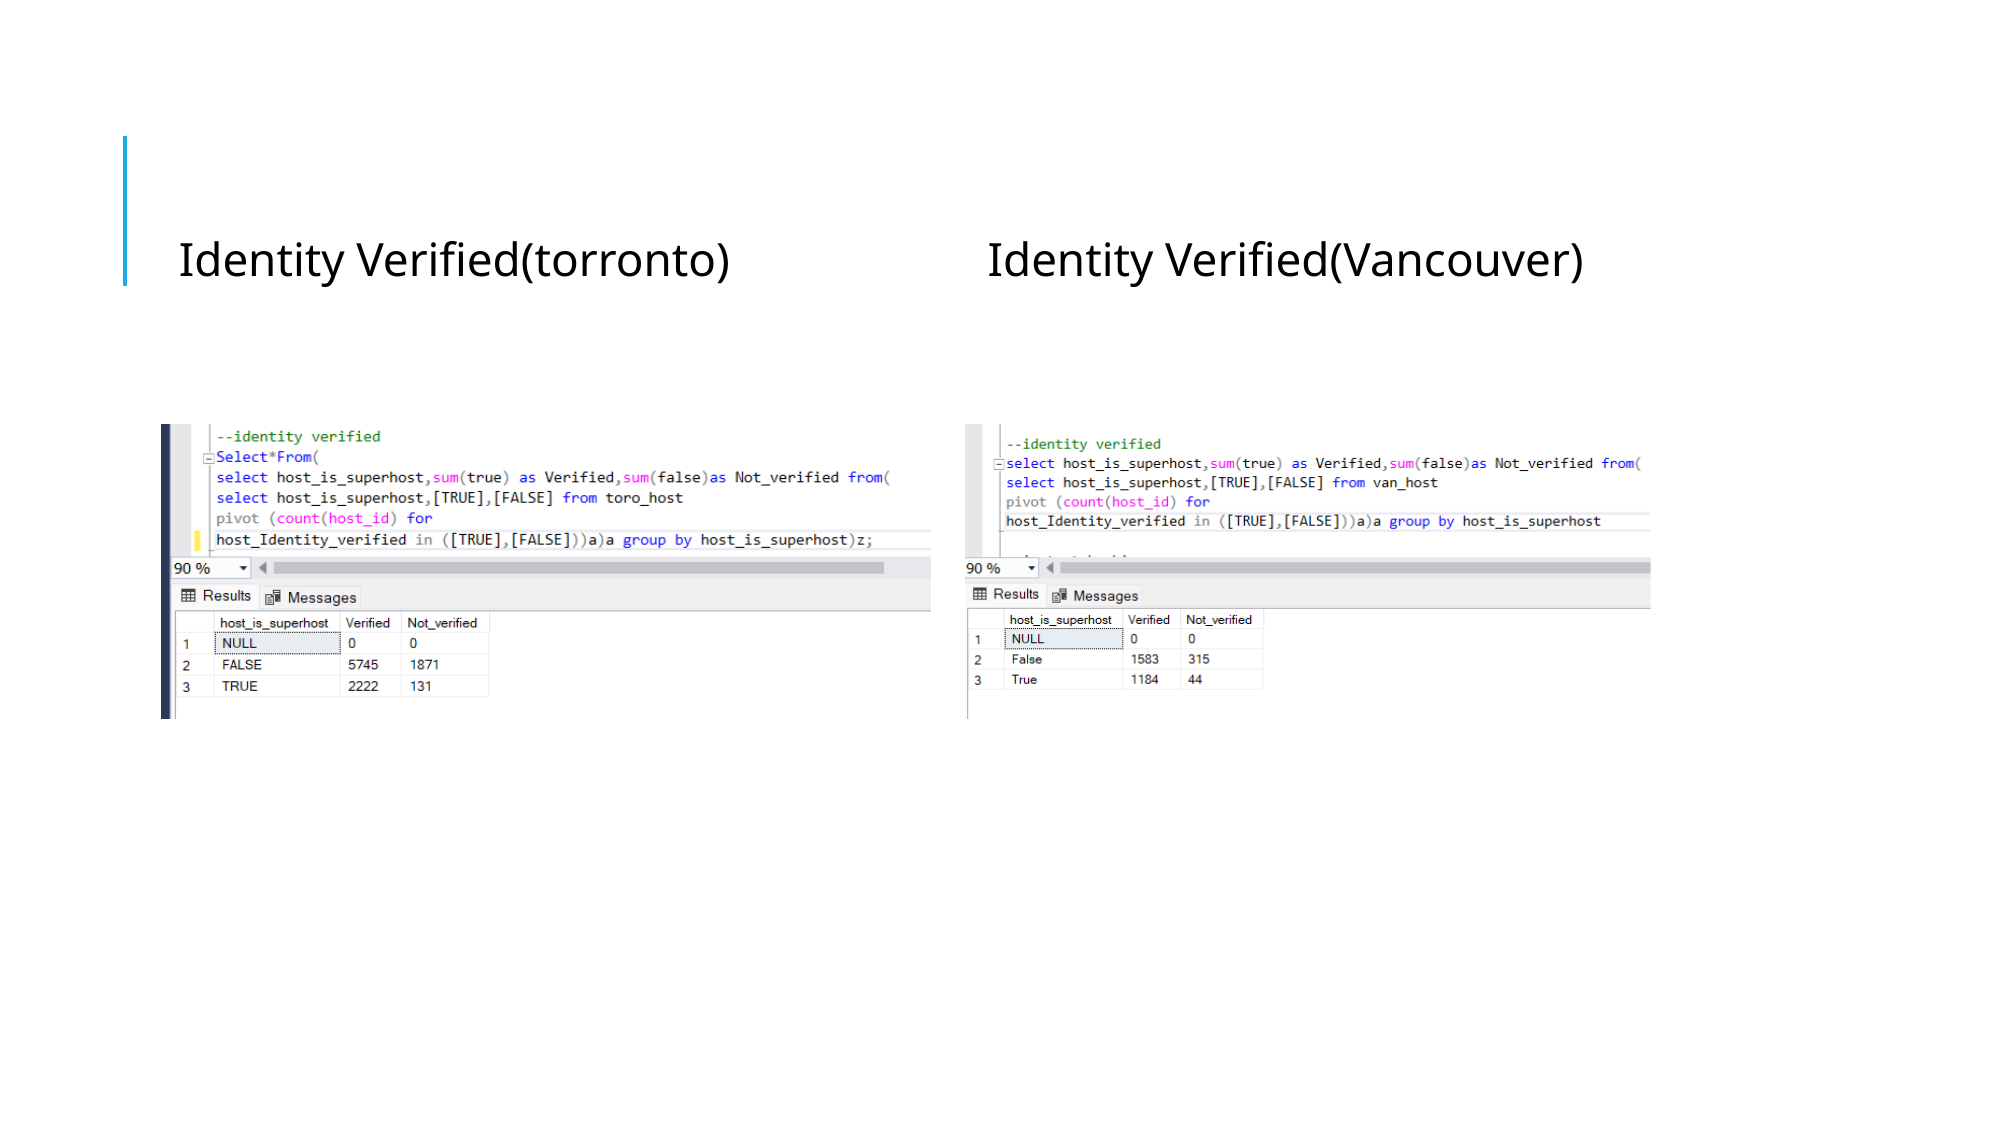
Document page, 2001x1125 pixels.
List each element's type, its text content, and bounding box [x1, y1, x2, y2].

picture [156, 423, 932, 719]
list Identity Verified(torronto) [156, 229, 937, 890]
list Identity Verified(Vancouver) [965, 229, 1746, 890]
picture [964, 423, 1651, 719]
